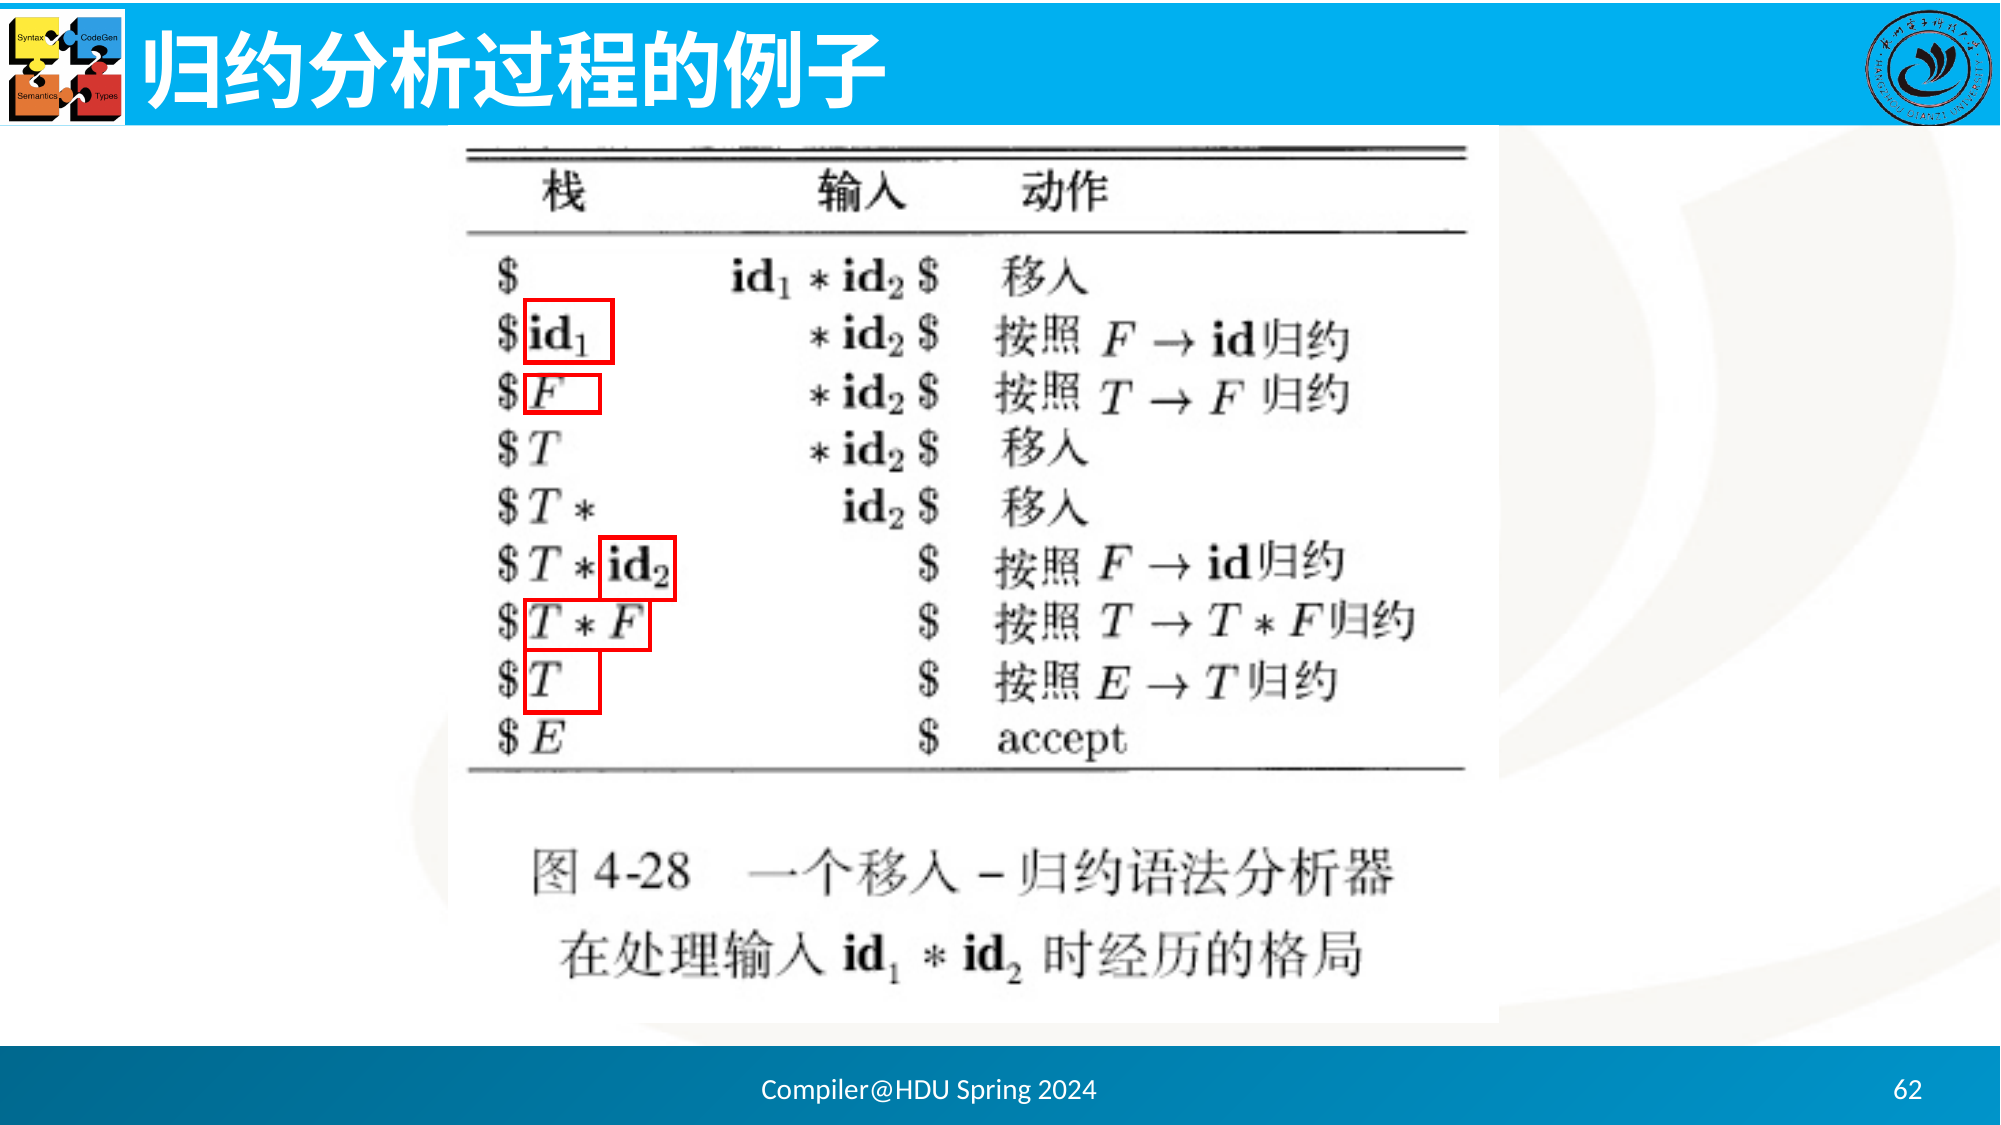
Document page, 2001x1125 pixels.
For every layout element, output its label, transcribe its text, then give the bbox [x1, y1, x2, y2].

title 归约分析过程的例子 [125, 6, 1934, 126]
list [448, 125, 1499, 1023]
footer Compiler@HDU Spring 2024 [612, 1049, 1247, 1125]
slide_number 62 [1503, 1049, 1938, 1125]
